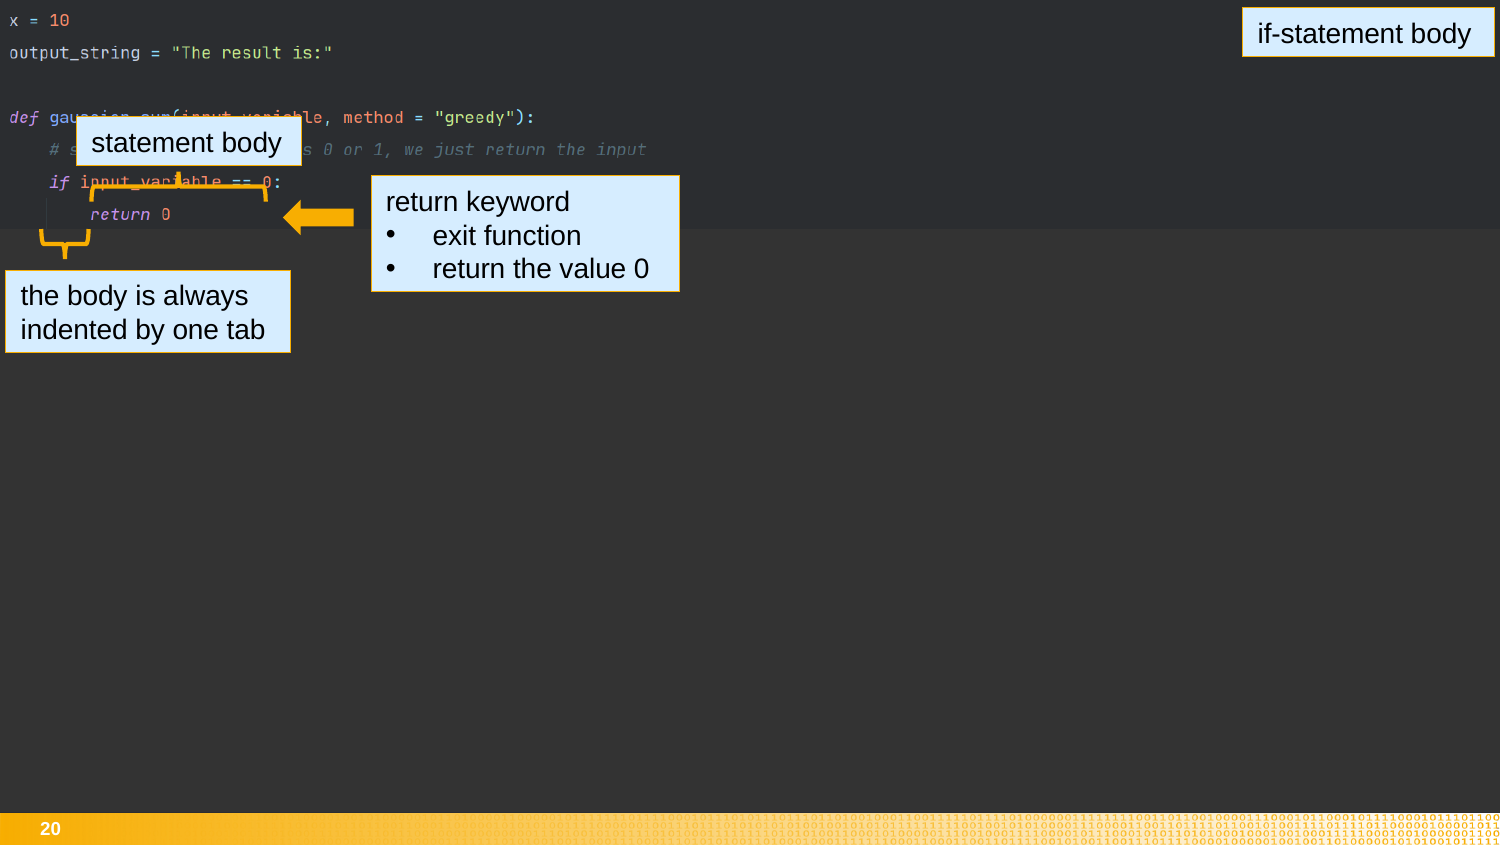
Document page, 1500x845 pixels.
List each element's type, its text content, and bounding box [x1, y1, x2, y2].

picture [0, 0, 1500, 845]
footer [103, 816, 1273, 841]
slide_number 20 [5, 816, 62, 841]
